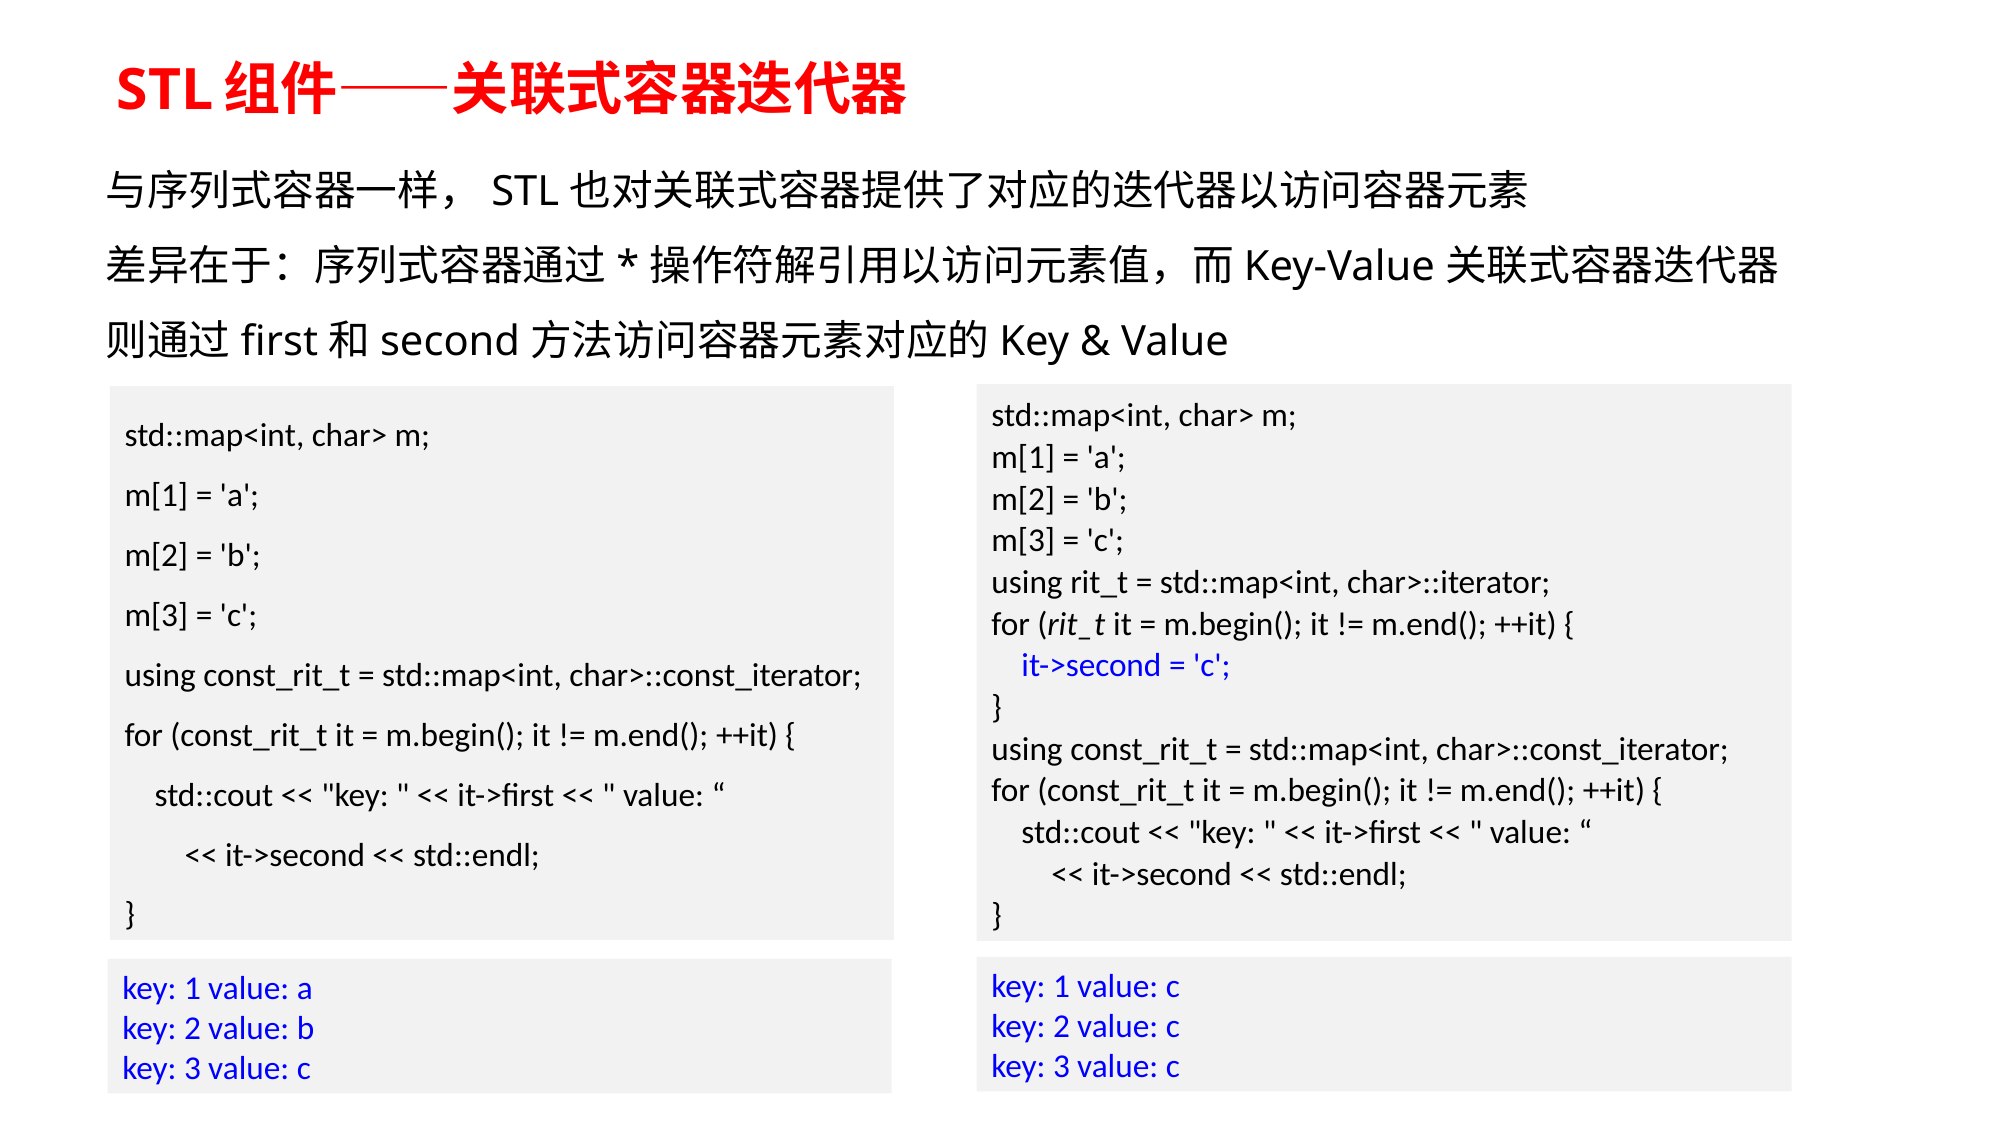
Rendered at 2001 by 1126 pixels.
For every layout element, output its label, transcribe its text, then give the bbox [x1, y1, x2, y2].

text_box key: 1 value: a key: 2 value: b key: 3 value: c [107, 958, 892, 1094]
text_box 与序列式容器一样，STL也对关联式容器提供了对应的迭代器以访问容器元素 差异在于：序列式容器通过*操作符解引用以访问元素值，而Key-Value关联式容器迭代器 则通过first和second方法访问容器元素对应的Key & Value [90, 131, 1887, 371]
text_box std::map<int, char> m; m[1] = 'a'; m[2] = 'b'; m[3] = 'c'; using const_rit_t = std::map<int, char>::const_iterator; for (const_rit_t it = m.begin(); it != m.end(); ++it) { std::cout << "key: " << it->first << " value: “ << it->second << std::endl; } [109, 386, 894, 940]
title STL组件——关联式容器迭代器 [96, 42, 1916, 132]
text_box key: 1 value: c key: 2 value: c key: 3 value: c [976, 956, 1792, 1092]
text_box std::map<int, char> m; m[1] = 'a'; m[2] = 'b'; m[3] = 'c'; using rit_t = std::map<int, char>::iterator; for (rit_t it = m.begin(); it != m.end(); ++it) { it->second = 'c'; } using const_rit_t = std::map<int, char>::const_iterator; for (const_rit_t it = m.begin(); it != m.end(); ++it) { std::cout << "key: " << it->first << " value: “ << it->second << std::endl; } [976, 384, 1792, 941]
